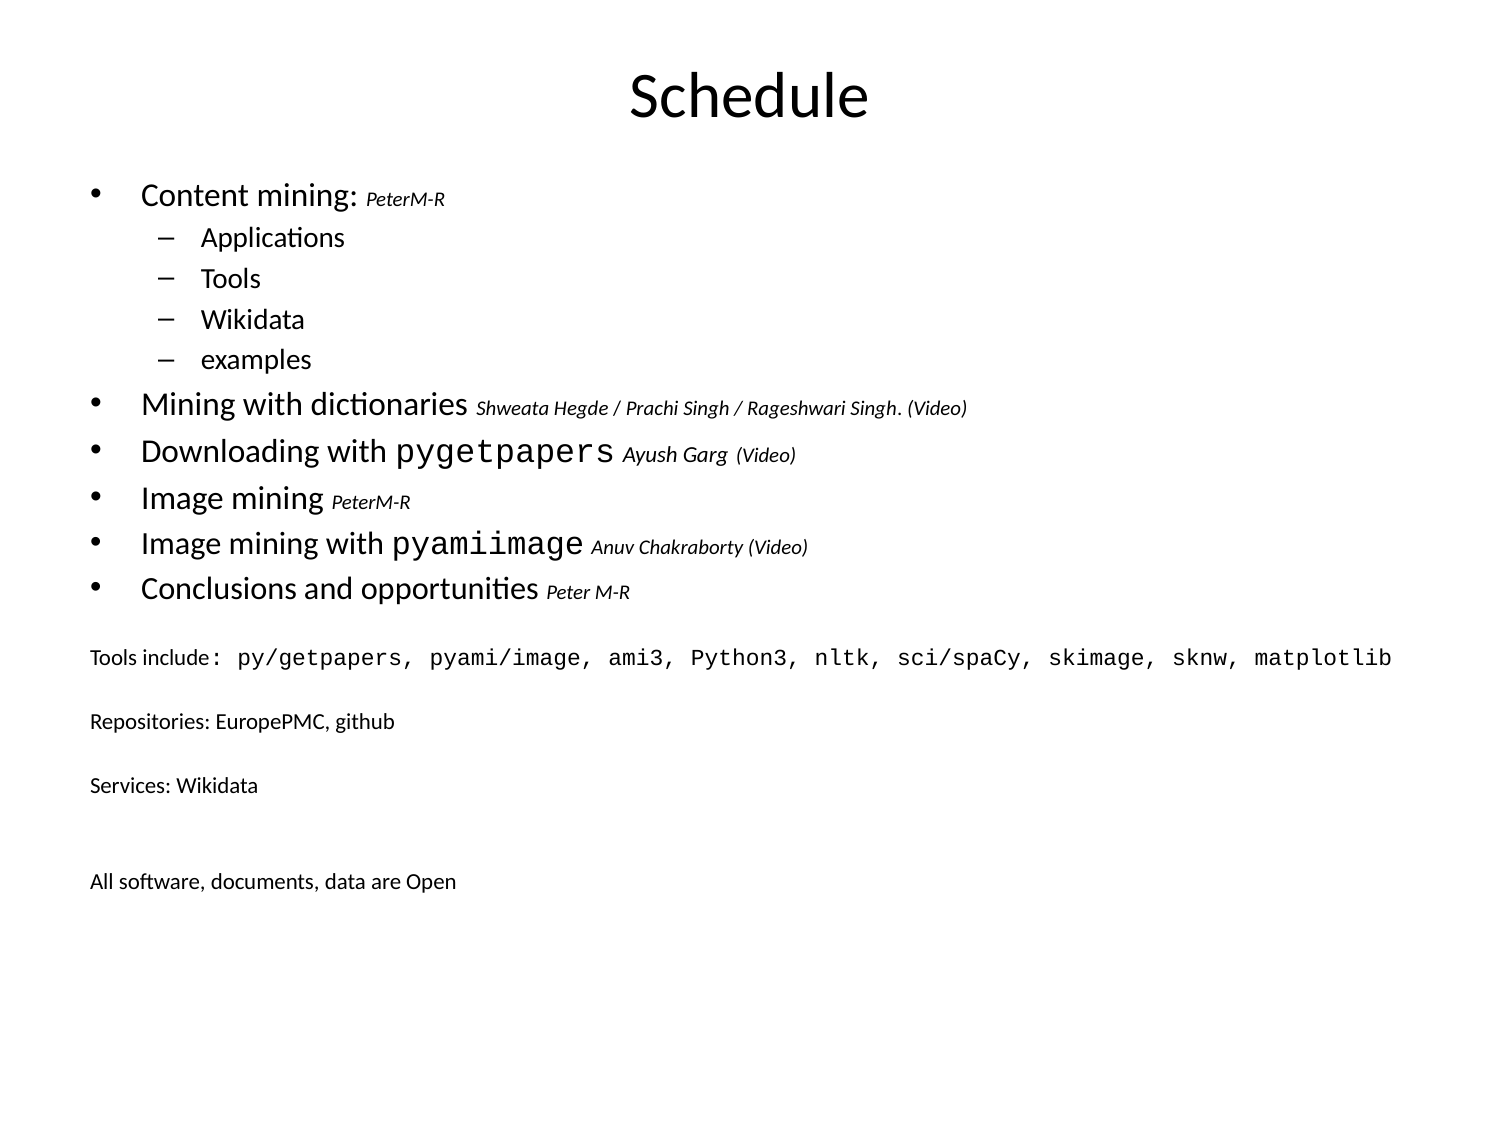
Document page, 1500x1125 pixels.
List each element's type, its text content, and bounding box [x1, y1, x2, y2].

title Schedule [75, 45, 1425, 139]
list Content mining: PeterM-R Applications Tools Wikidata examples Mining with dictionaries Shweata Hegde / Prachi Singh / Rageshwari Singh. (Video) Downloading with pygetpapers Ayush Garg (Video) Image mining PeterM-R Image mining with pyamiimage Anuv Chakraborty (Video) Conclusions and opportunities Peter M-R Tools include: py/getpapers, pyami/image, ami3, Python3, nltk, sci/spaCy, skimage, sknw, matplotlib Repositories: EuropePMC, github Services: Wikidata All software, documents, data are Open [75, 165, 1425, 908]
